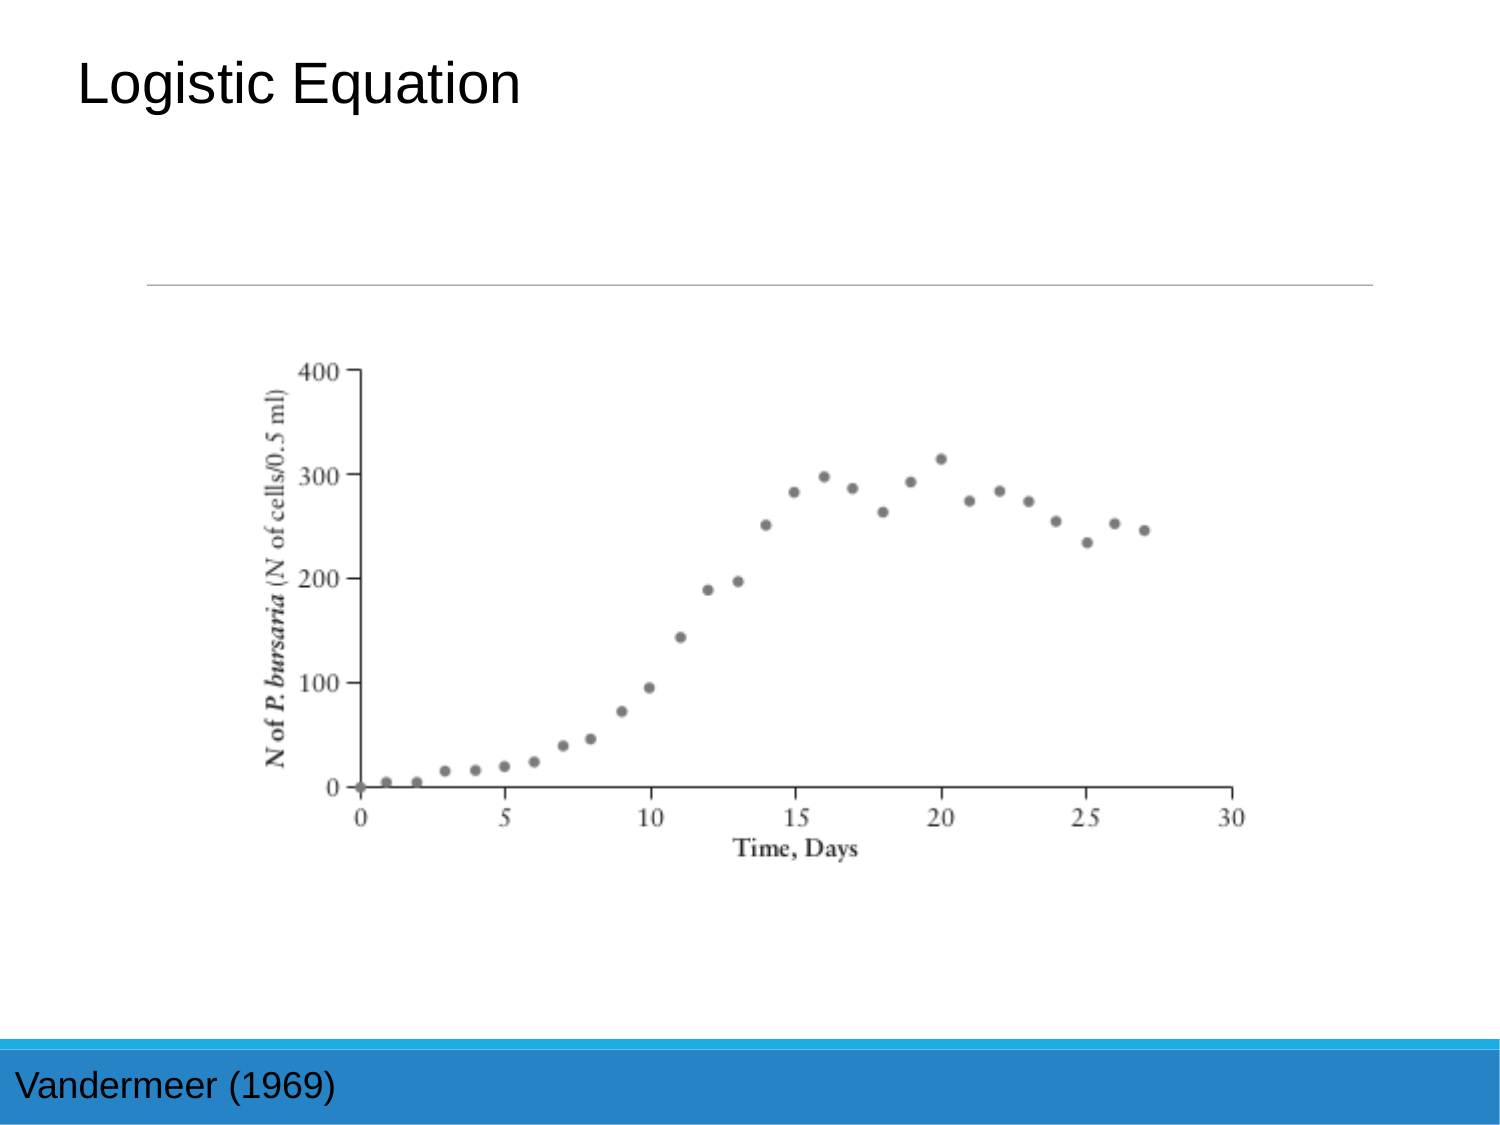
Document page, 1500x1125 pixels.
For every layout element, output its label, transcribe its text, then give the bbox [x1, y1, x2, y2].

text_box Logistic Equation [15, 15, 585, 145]
picture [149, 299, 1309, 886]
text_box Vandermeer (1969) [0, 1053, 375, 1110]
